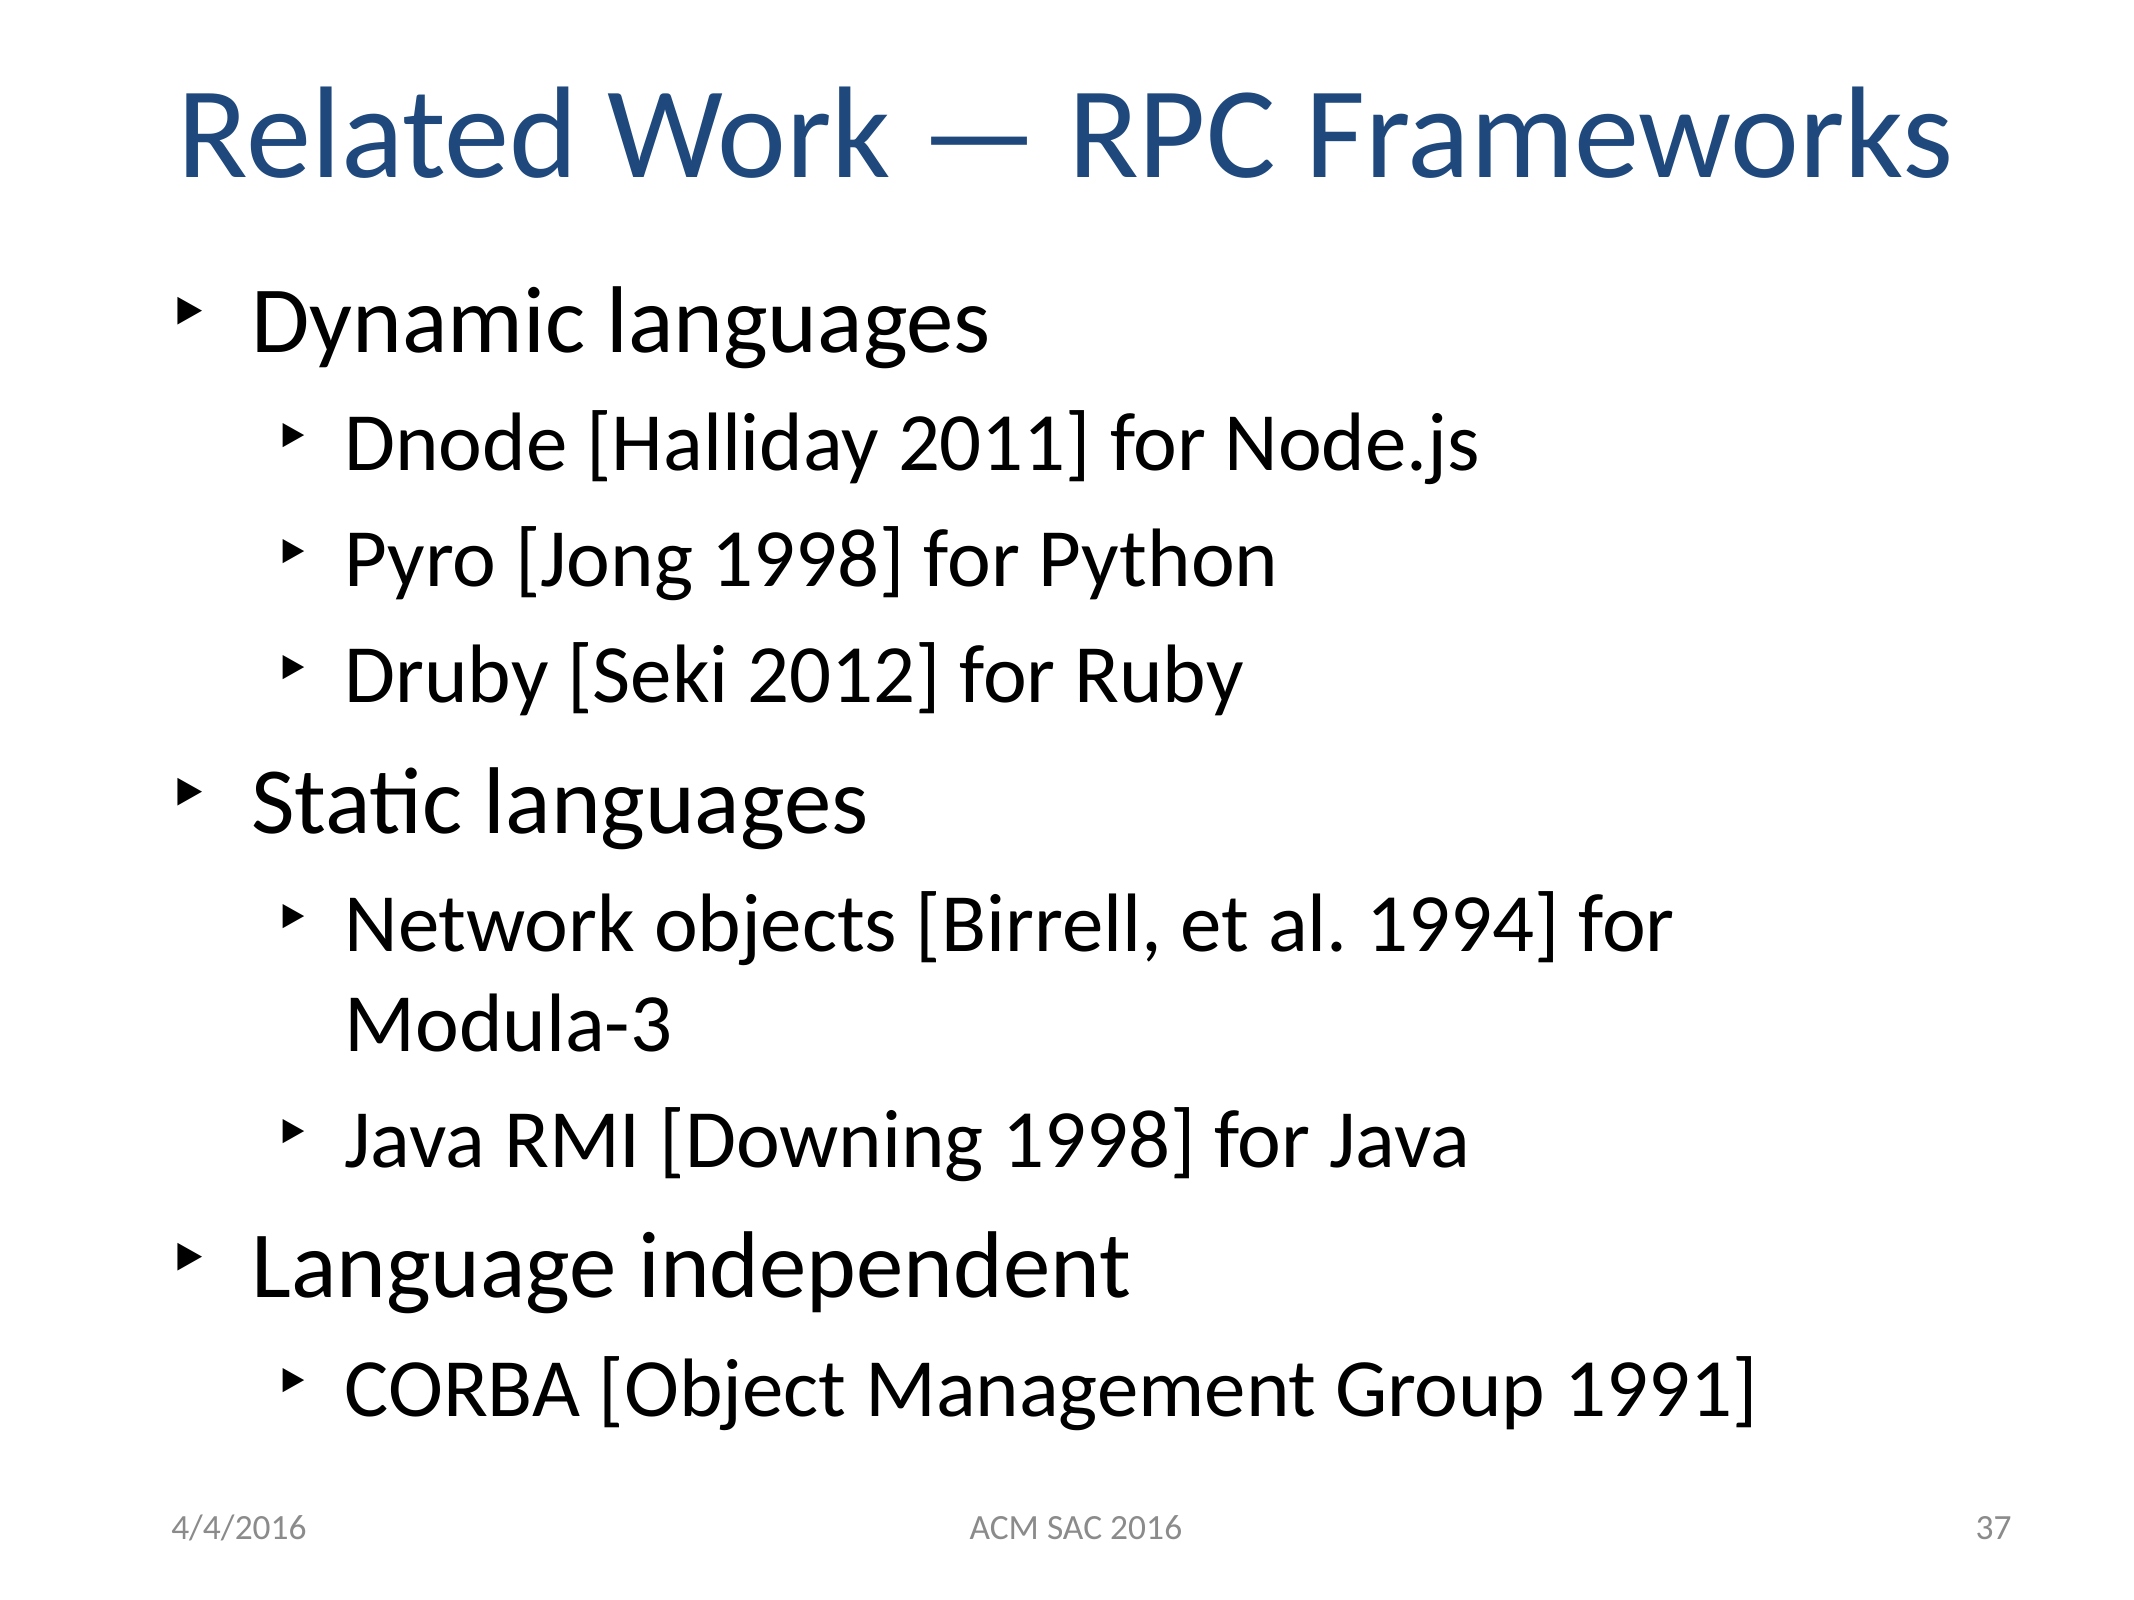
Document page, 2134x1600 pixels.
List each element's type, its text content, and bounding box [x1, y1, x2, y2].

slide_number 37 [1528, 1482, 2027, 1569]
title Related Work — RPC Frameworks [156, 0, 1978, 249]
list Dynamic languages Dnode [Halliday 2011] for Node.js Pyro [Jong 1998] for Python Druby [Seki 2012] for Ruby Static languages Network objects [Birrell, et al. 1994] for Modula-3 Java RMI [Downing 1998] for Java Language independent CORBA [Object Management Group 1991] [156, 249, 1978, 1459]
